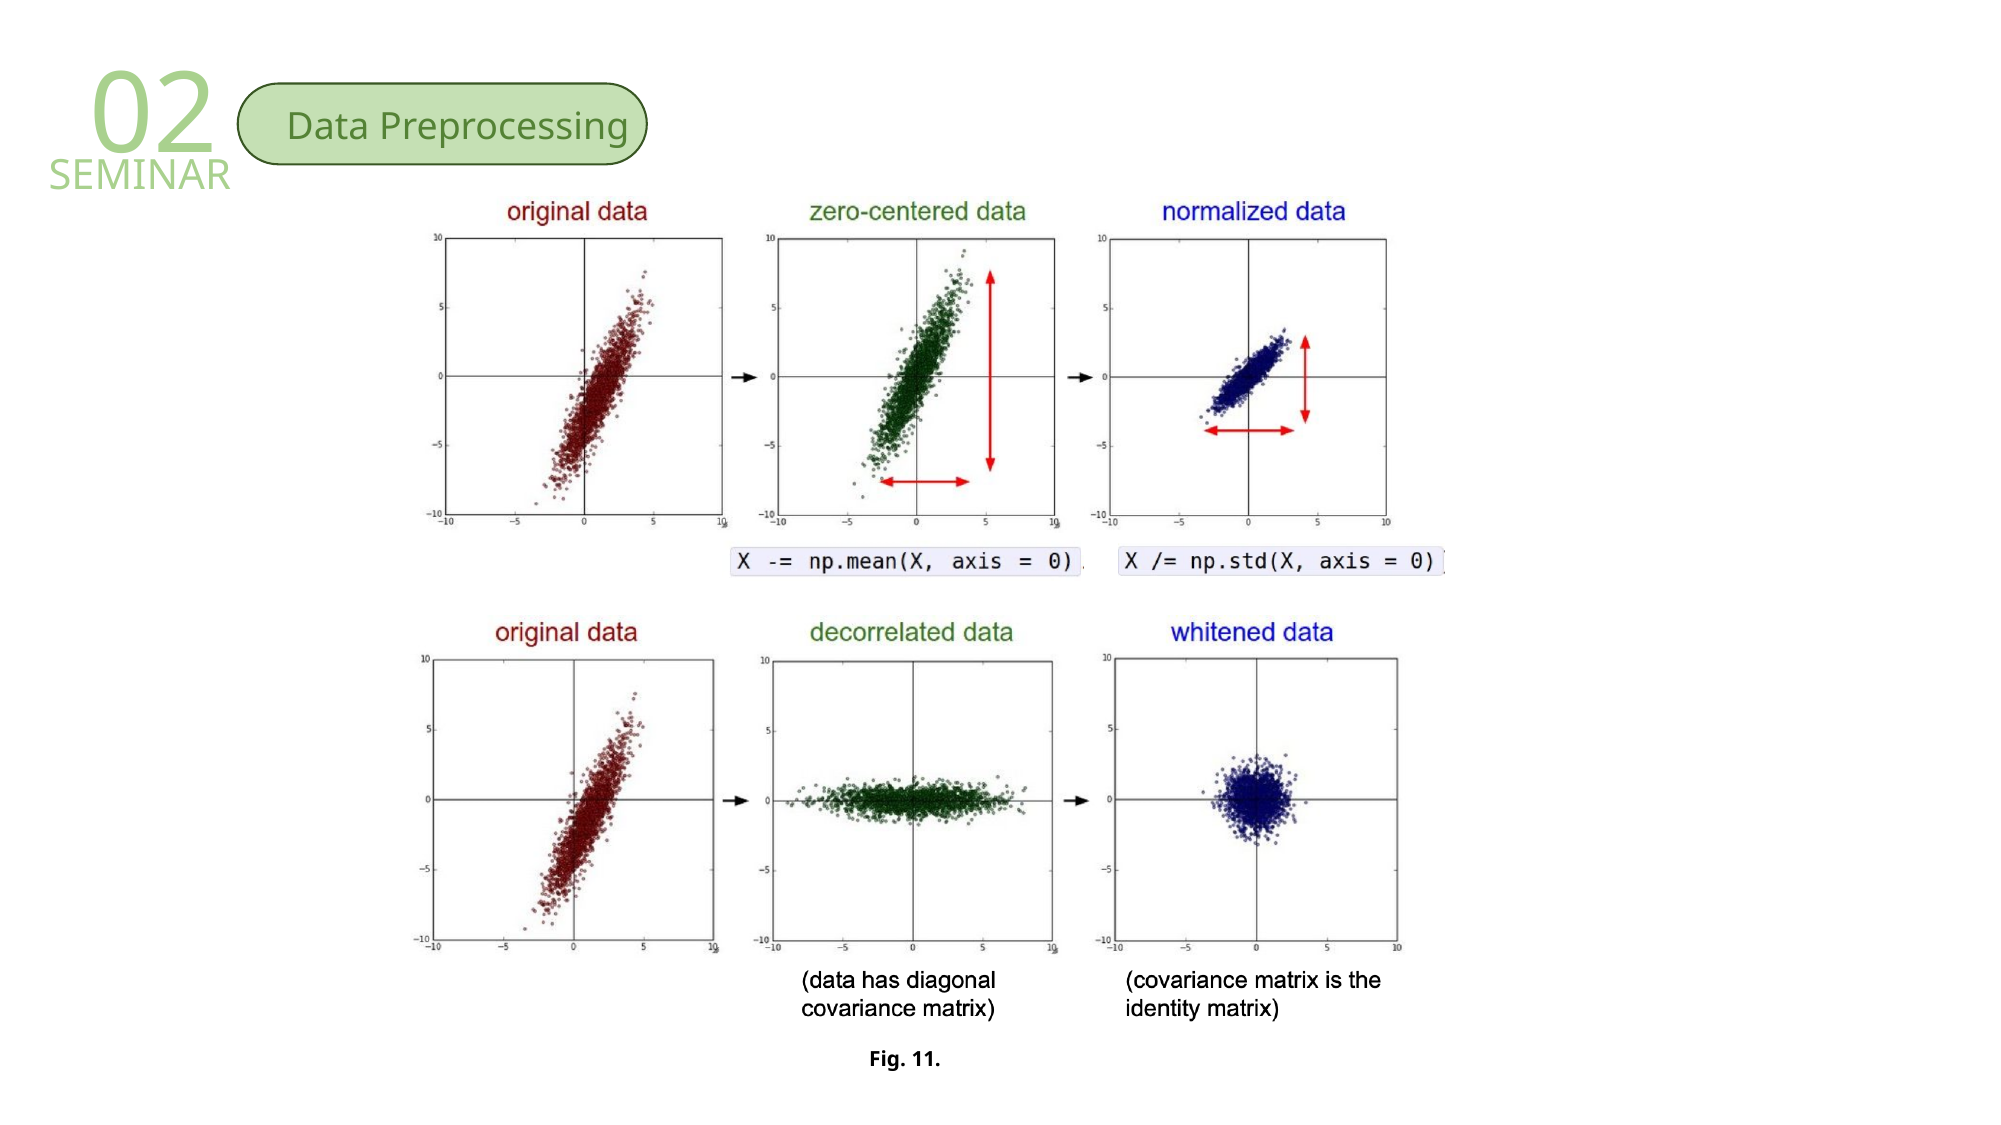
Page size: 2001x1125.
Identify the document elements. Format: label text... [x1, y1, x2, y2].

text_box Data Preprocessing [271, 94, 647, 155]
text_box 02 [63, 32, 244, 141]
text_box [402, 185, 1458, 1079]
text_box [236, 82, 636, 166]
text_box SEMINAR [17, 141, 262, 206]
